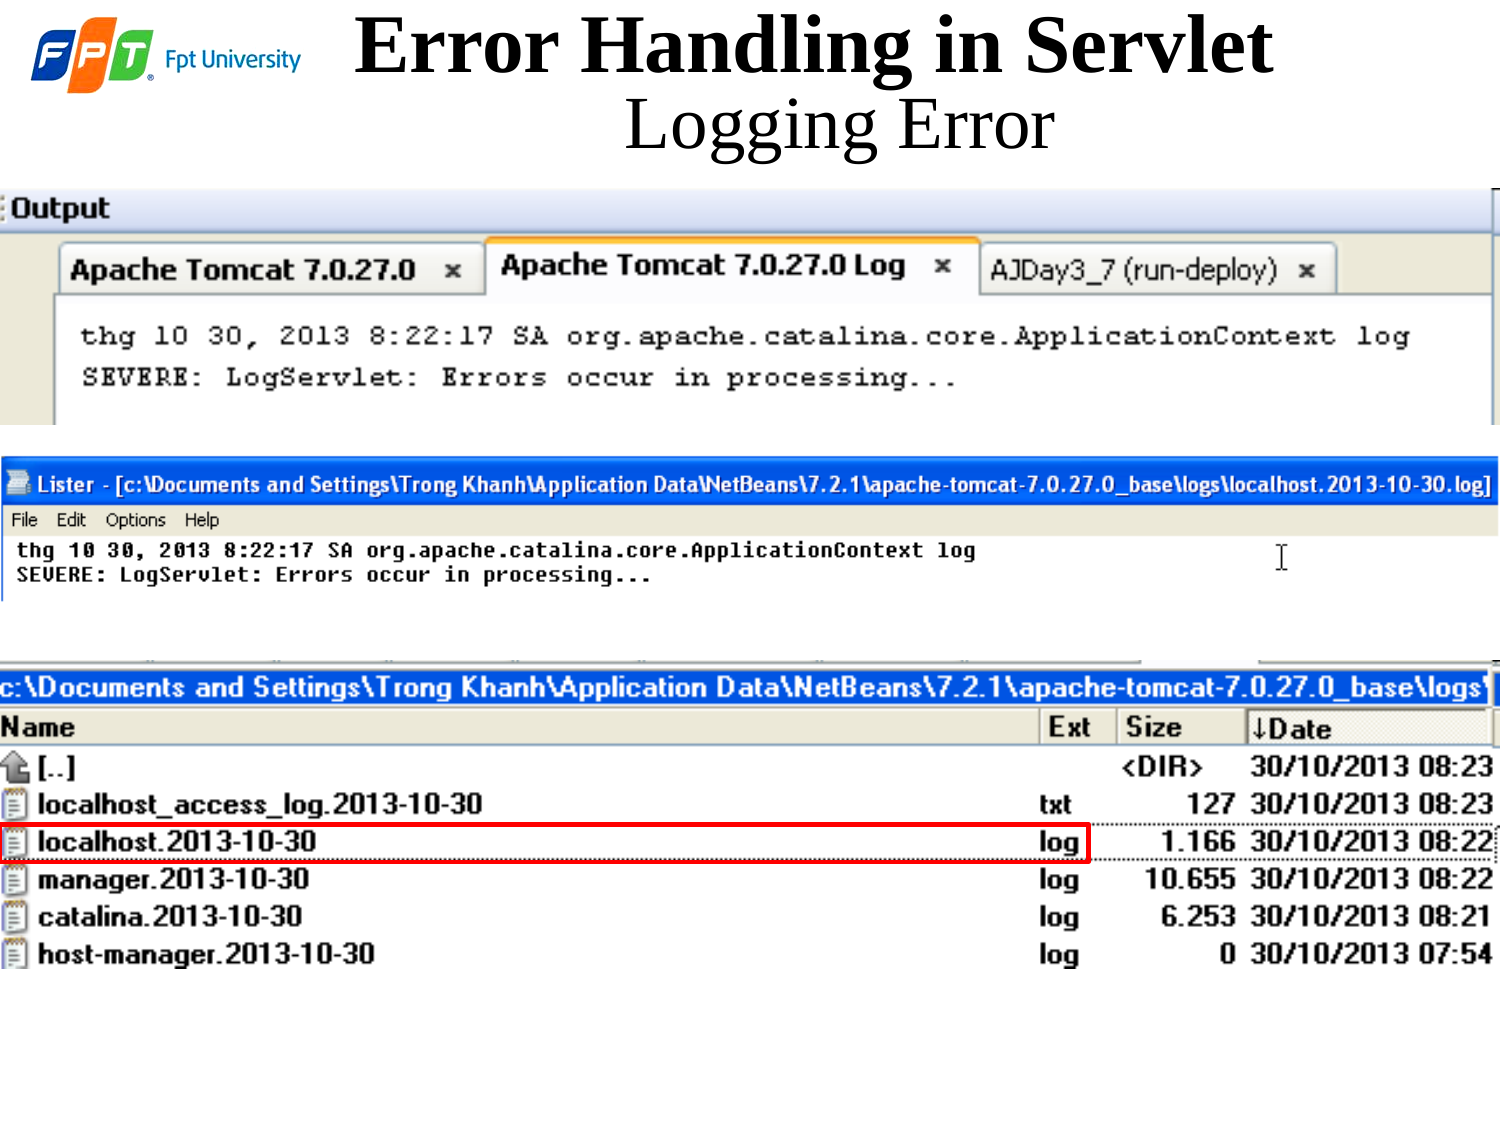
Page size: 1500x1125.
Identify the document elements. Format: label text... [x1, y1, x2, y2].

picture [0, 450, 1500, 609]
picture [0, 0, 150, 122]
picture [0, 659, 1500, 970]
picture [0, 188, 1500, 425]
title Error Handling in Servlet Logging Error [150, 0, 1500, 187]
